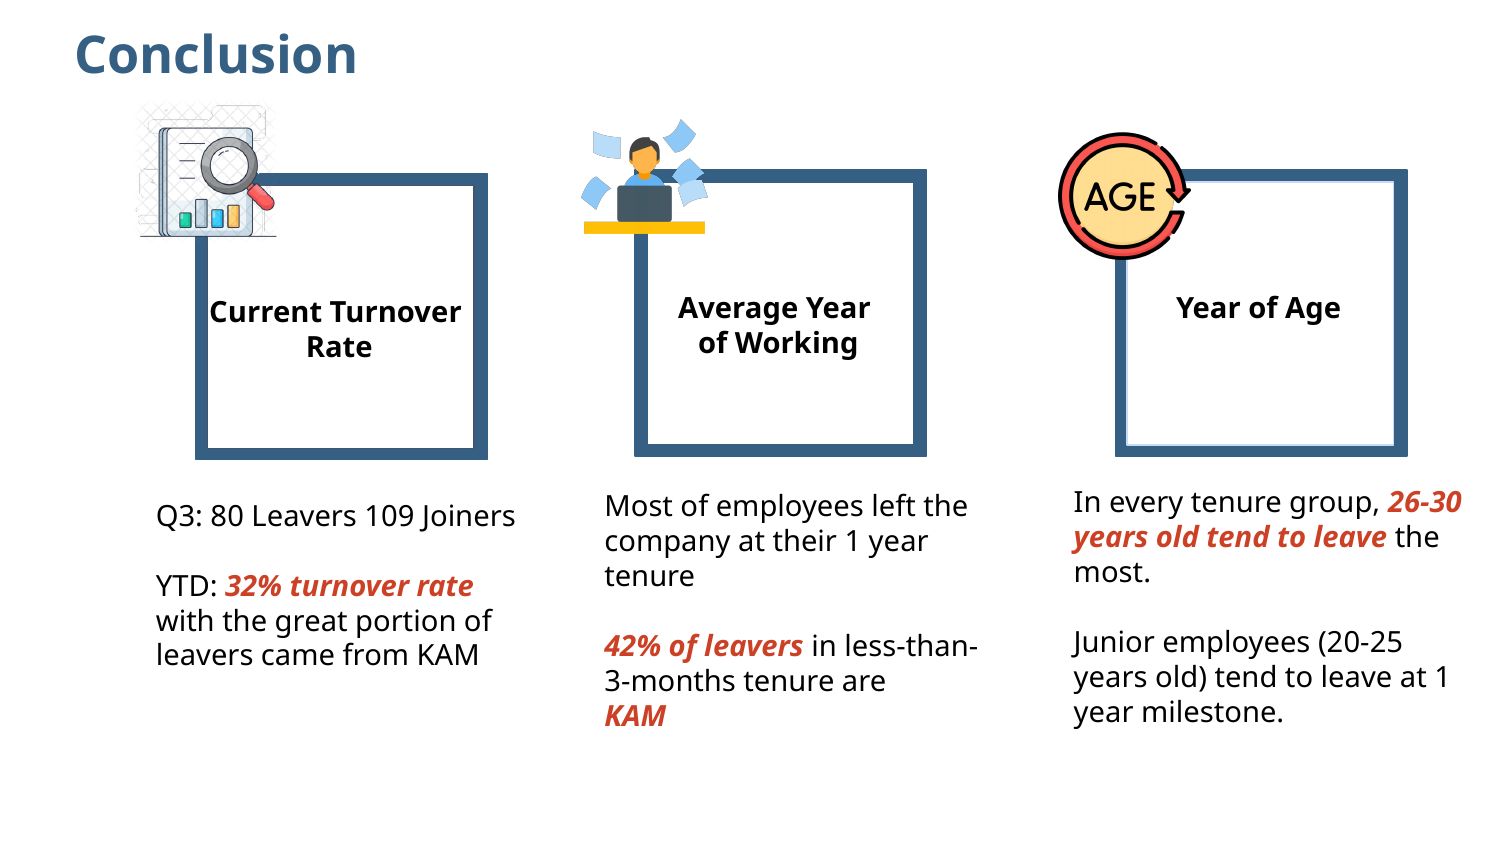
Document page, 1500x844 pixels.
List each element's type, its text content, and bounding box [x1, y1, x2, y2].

picture [1058, 129, 1191, 262]
picture [572, 104, 718, 250]
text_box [1090, 169, 1428, 457]
text_box Q3: 80 Leavers 109 Joiners YTD: 32% turnover rate with the great portion of leavers came from KAM [140, 481, 539, 687]
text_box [133, 99, 508, 460]
text_box In every tenure group, 26-30 years old tend to leave the most. Junior employees (20-25 years old) tend to leave at 1 year milestone. [1058, 468, 1484, 813]
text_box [609, 169, 948, 457]
text_box Conclusion [59, 6, 805, 100]
text_box Most of employees left the company at their 1 year tenure 42% of leavers in less-than-3-months tenure are KAM [589, 472, 1014, 817]
